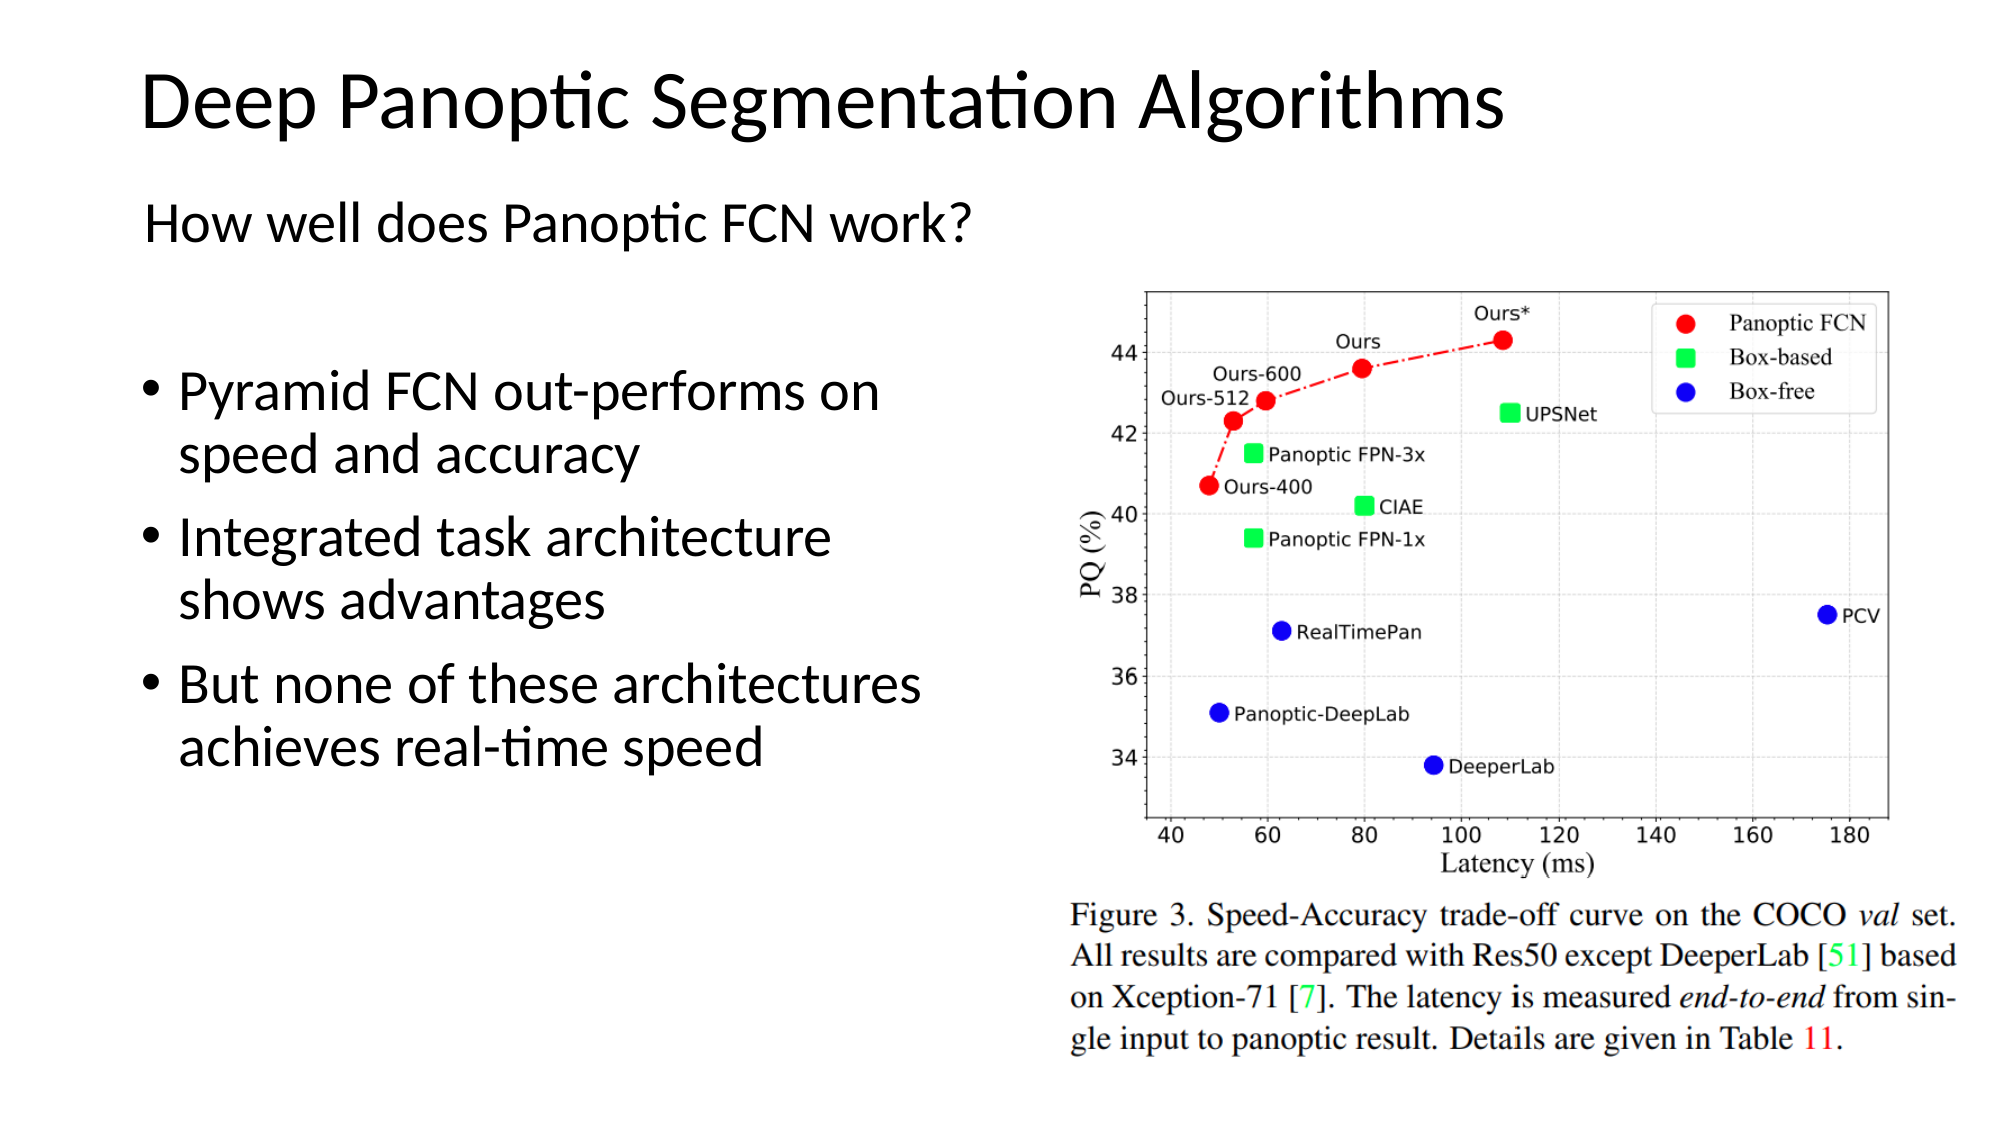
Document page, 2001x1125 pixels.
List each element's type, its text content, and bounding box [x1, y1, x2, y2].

title Deep Panoptic Segmentation Algorithms [125, 29, 1851, 173]
picture [1062, 280, 1967, 1067]
list How well does Panoptic FCN work? [129, 184, 1855, 313]
text_box Pyramid FCN out-performs on speed and accuracy Integrated task architecture shows advantages But none of these architectures achieves real-time speed [125, 352, 967, 1042]
